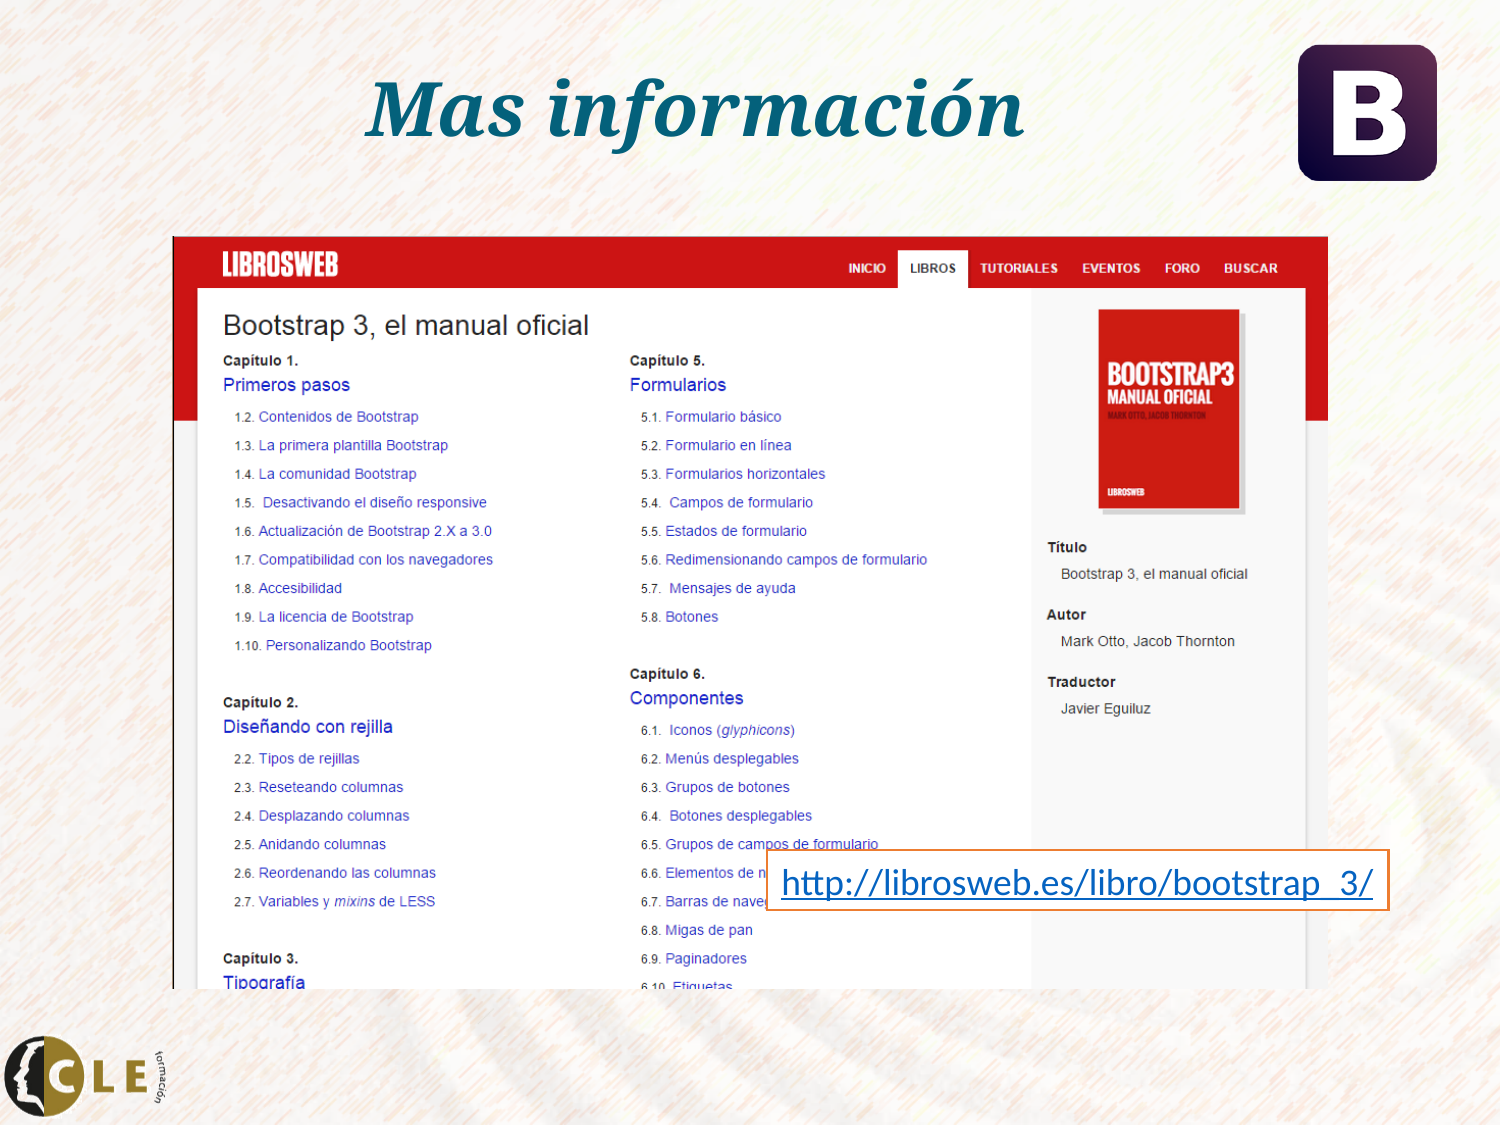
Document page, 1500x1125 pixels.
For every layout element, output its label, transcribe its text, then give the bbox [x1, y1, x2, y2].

picture [0, 0, 1500, 1125]
title Mas información [103, 59, 1288, 165]
text_box http://librosweb.es/libro/bootstrap_3/ [1328, 849, 1390, 911]
